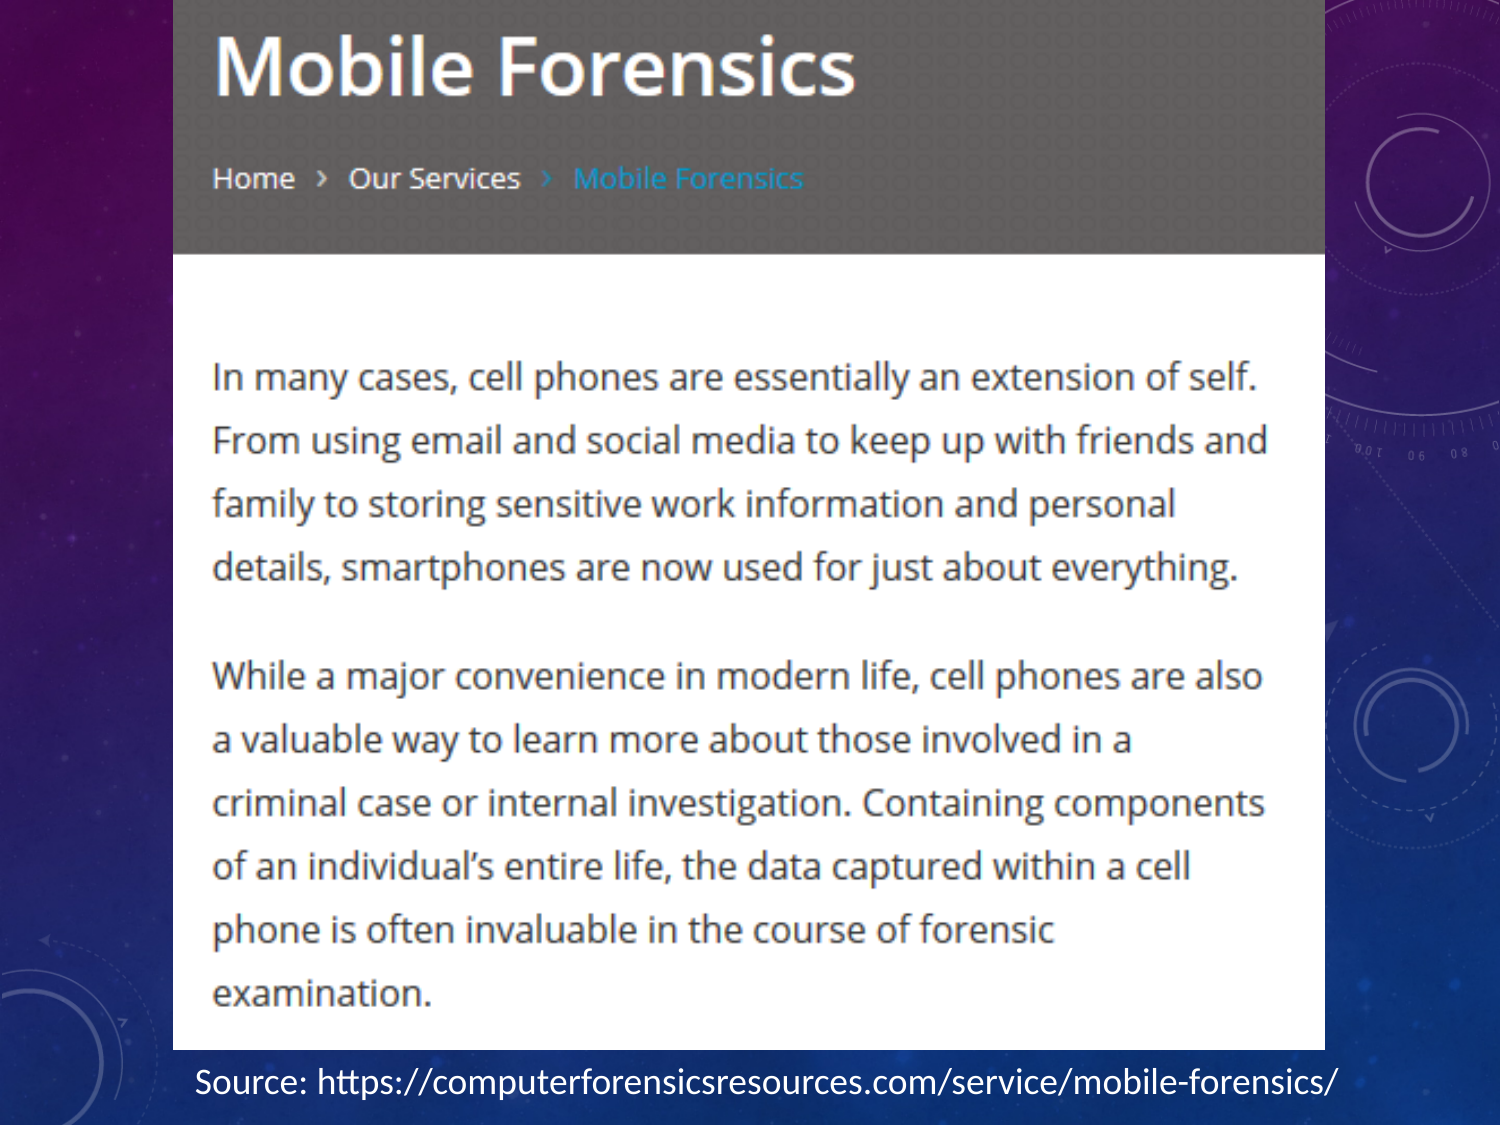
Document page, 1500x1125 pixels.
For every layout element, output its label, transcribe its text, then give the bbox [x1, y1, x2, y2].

text_box Source: https://computerforensicsresources.com/service/mobile-forensics/ [179, 1049, 1355, 1110]
picture [0, 0, 1500, 1125]
